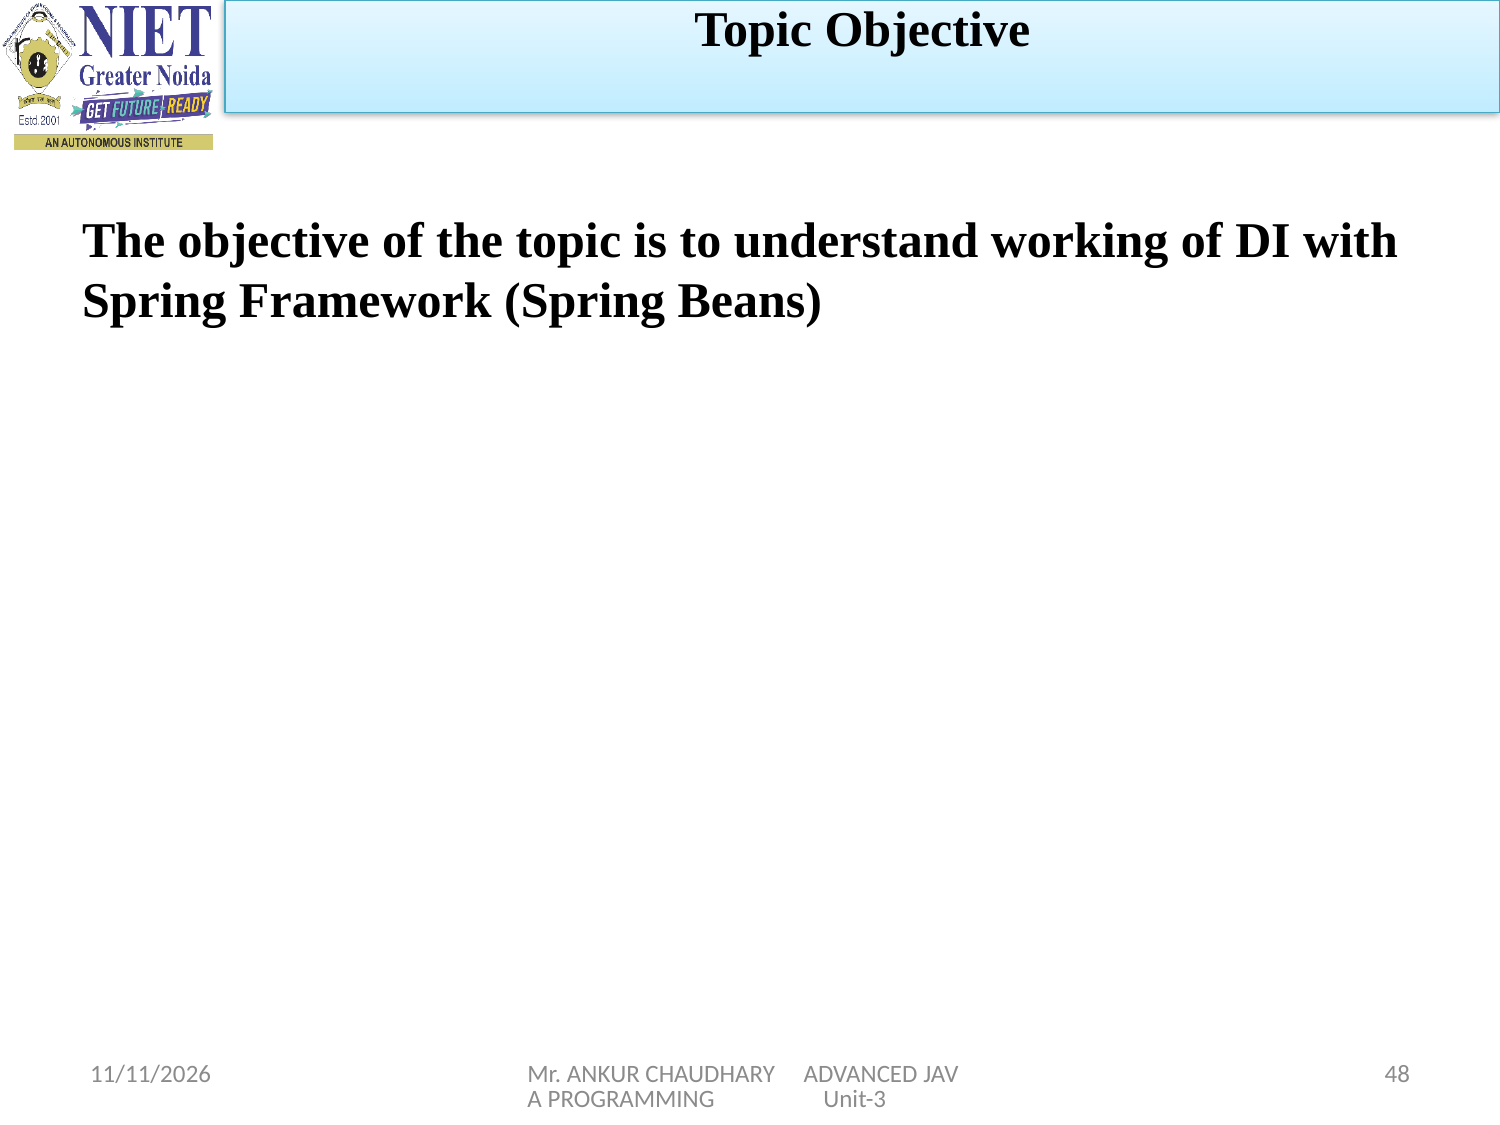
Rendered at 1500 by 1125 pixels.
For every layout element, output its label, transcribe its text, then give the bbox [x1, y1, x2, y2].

slide_number 48 [1074, 1042, 1425, 1103]
picture [2, 3, 213, 150]
text_box Topic Objective [224, 0, 1500, 113]
footer Mr. ANKUR CHAUDHARY ADVANCED JAVA PROGRAMMING Unit-3 [512, 1042, 988, 1103]
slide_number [75, 1042, 425, 1103]
list The objective of the topic is to understand working of DI with Spring Framework (Spring Beans) [67, 200, 1418, 1005]
